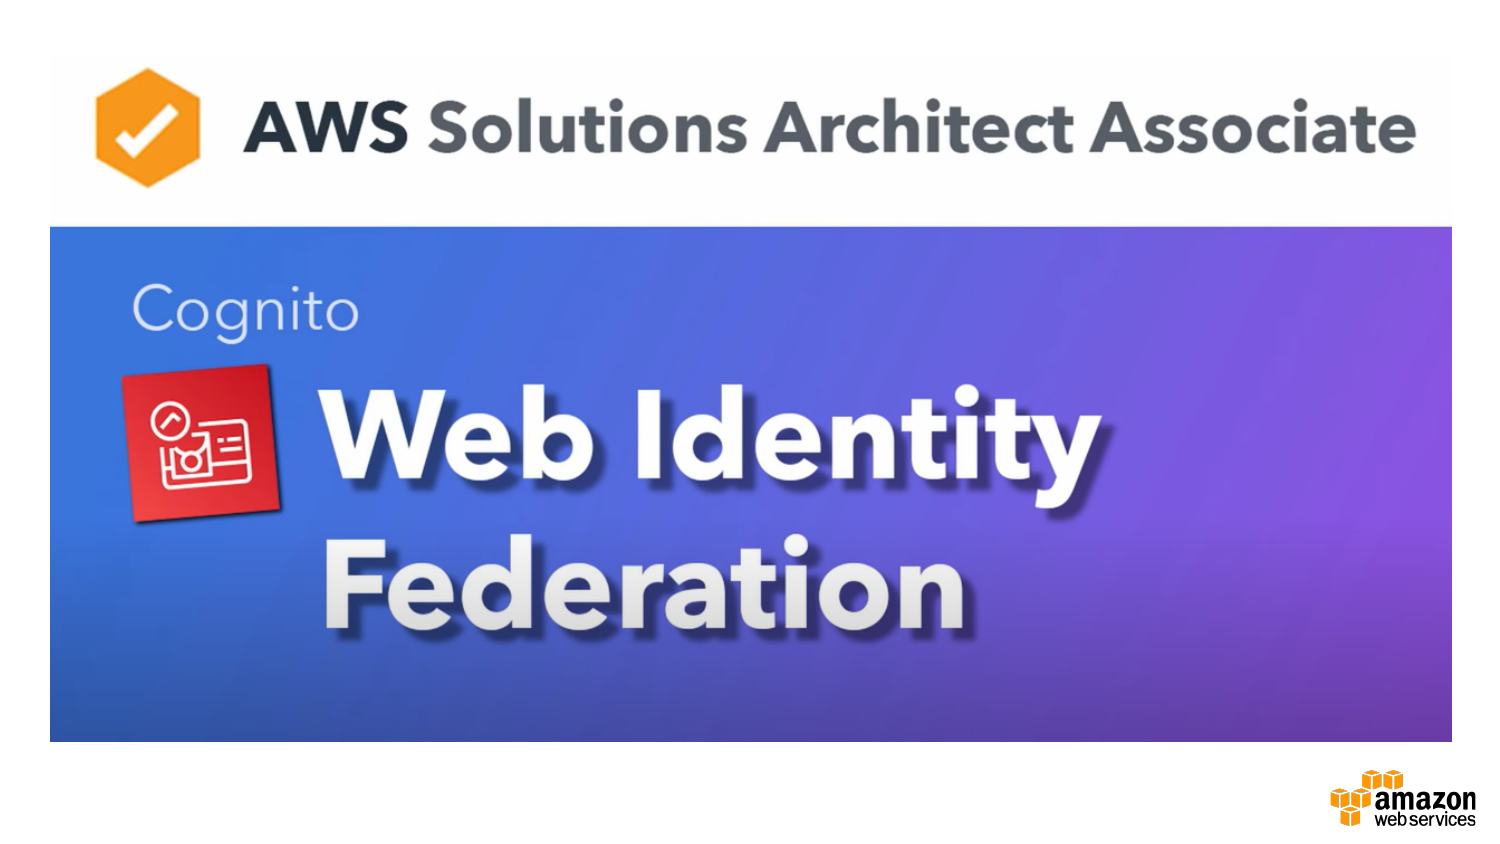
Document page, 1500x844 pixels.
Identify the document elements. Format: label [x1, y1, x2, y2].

picture [50, 55, 1452, 742]
